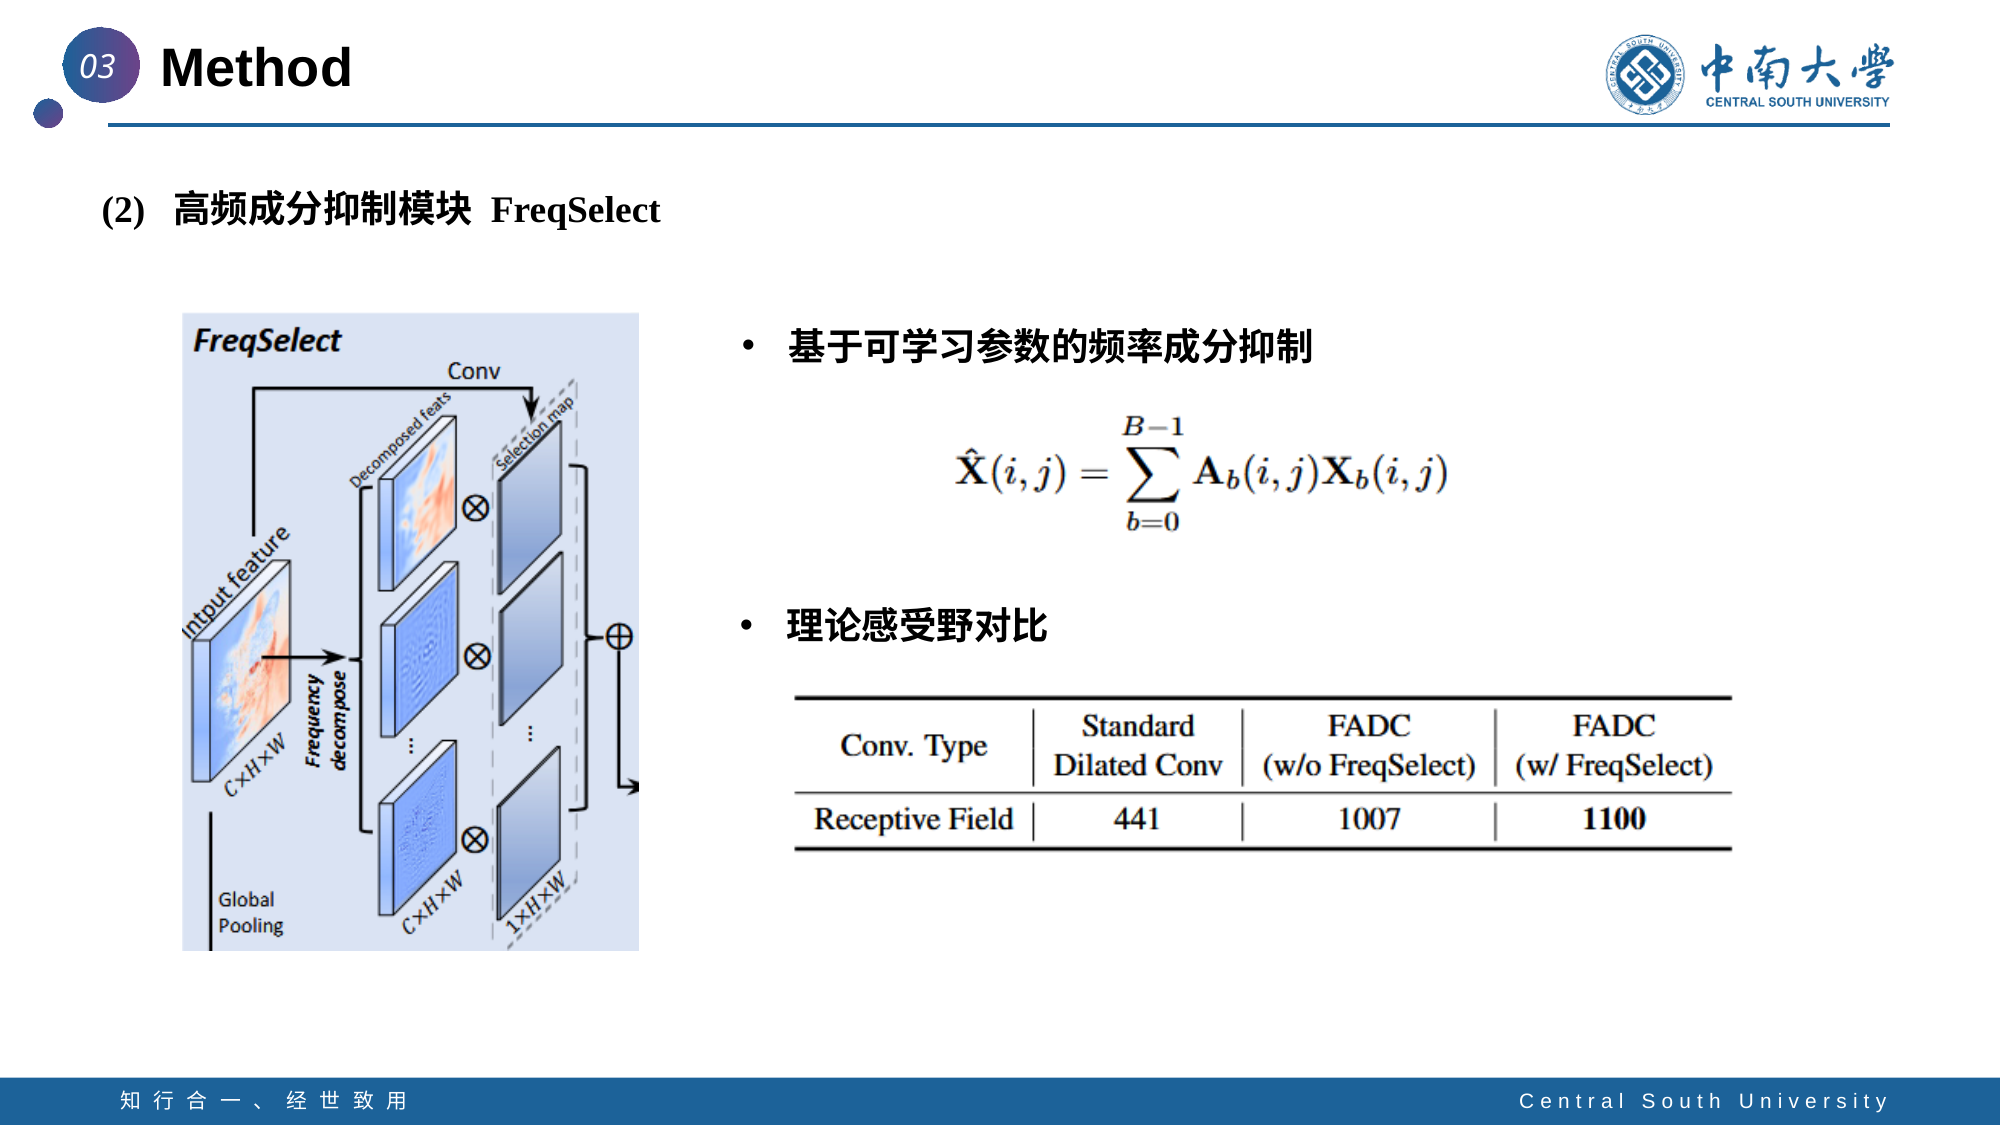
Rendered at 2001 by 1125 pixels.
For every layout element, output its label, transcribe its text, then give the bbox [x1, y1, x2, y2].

text_box [0, 1077, 2000, 1125]
text_box 知行合一、经世致用 [105, 1080, 423, 1120]
text_box Central South University [1504, 1080, 1902, 1120]
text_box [33, 26, 153, 128]
picture [1595, 28, 1907, 121]
text_box (2) 高频成分抑制模块 FreqSelect [86, 177, 711, 238]
picture [182, 312, 639, 951]
picture [954, 413, 1452, 536]
picture [777, 689, 1747, 859]
text_box 基于可学习参数的频率成分抑制 [727, 315, 1329, 375]
text_box Method [160, 26, 532, 106]
text_box 理论感受野对比 [724, 595, 1065, 655]
